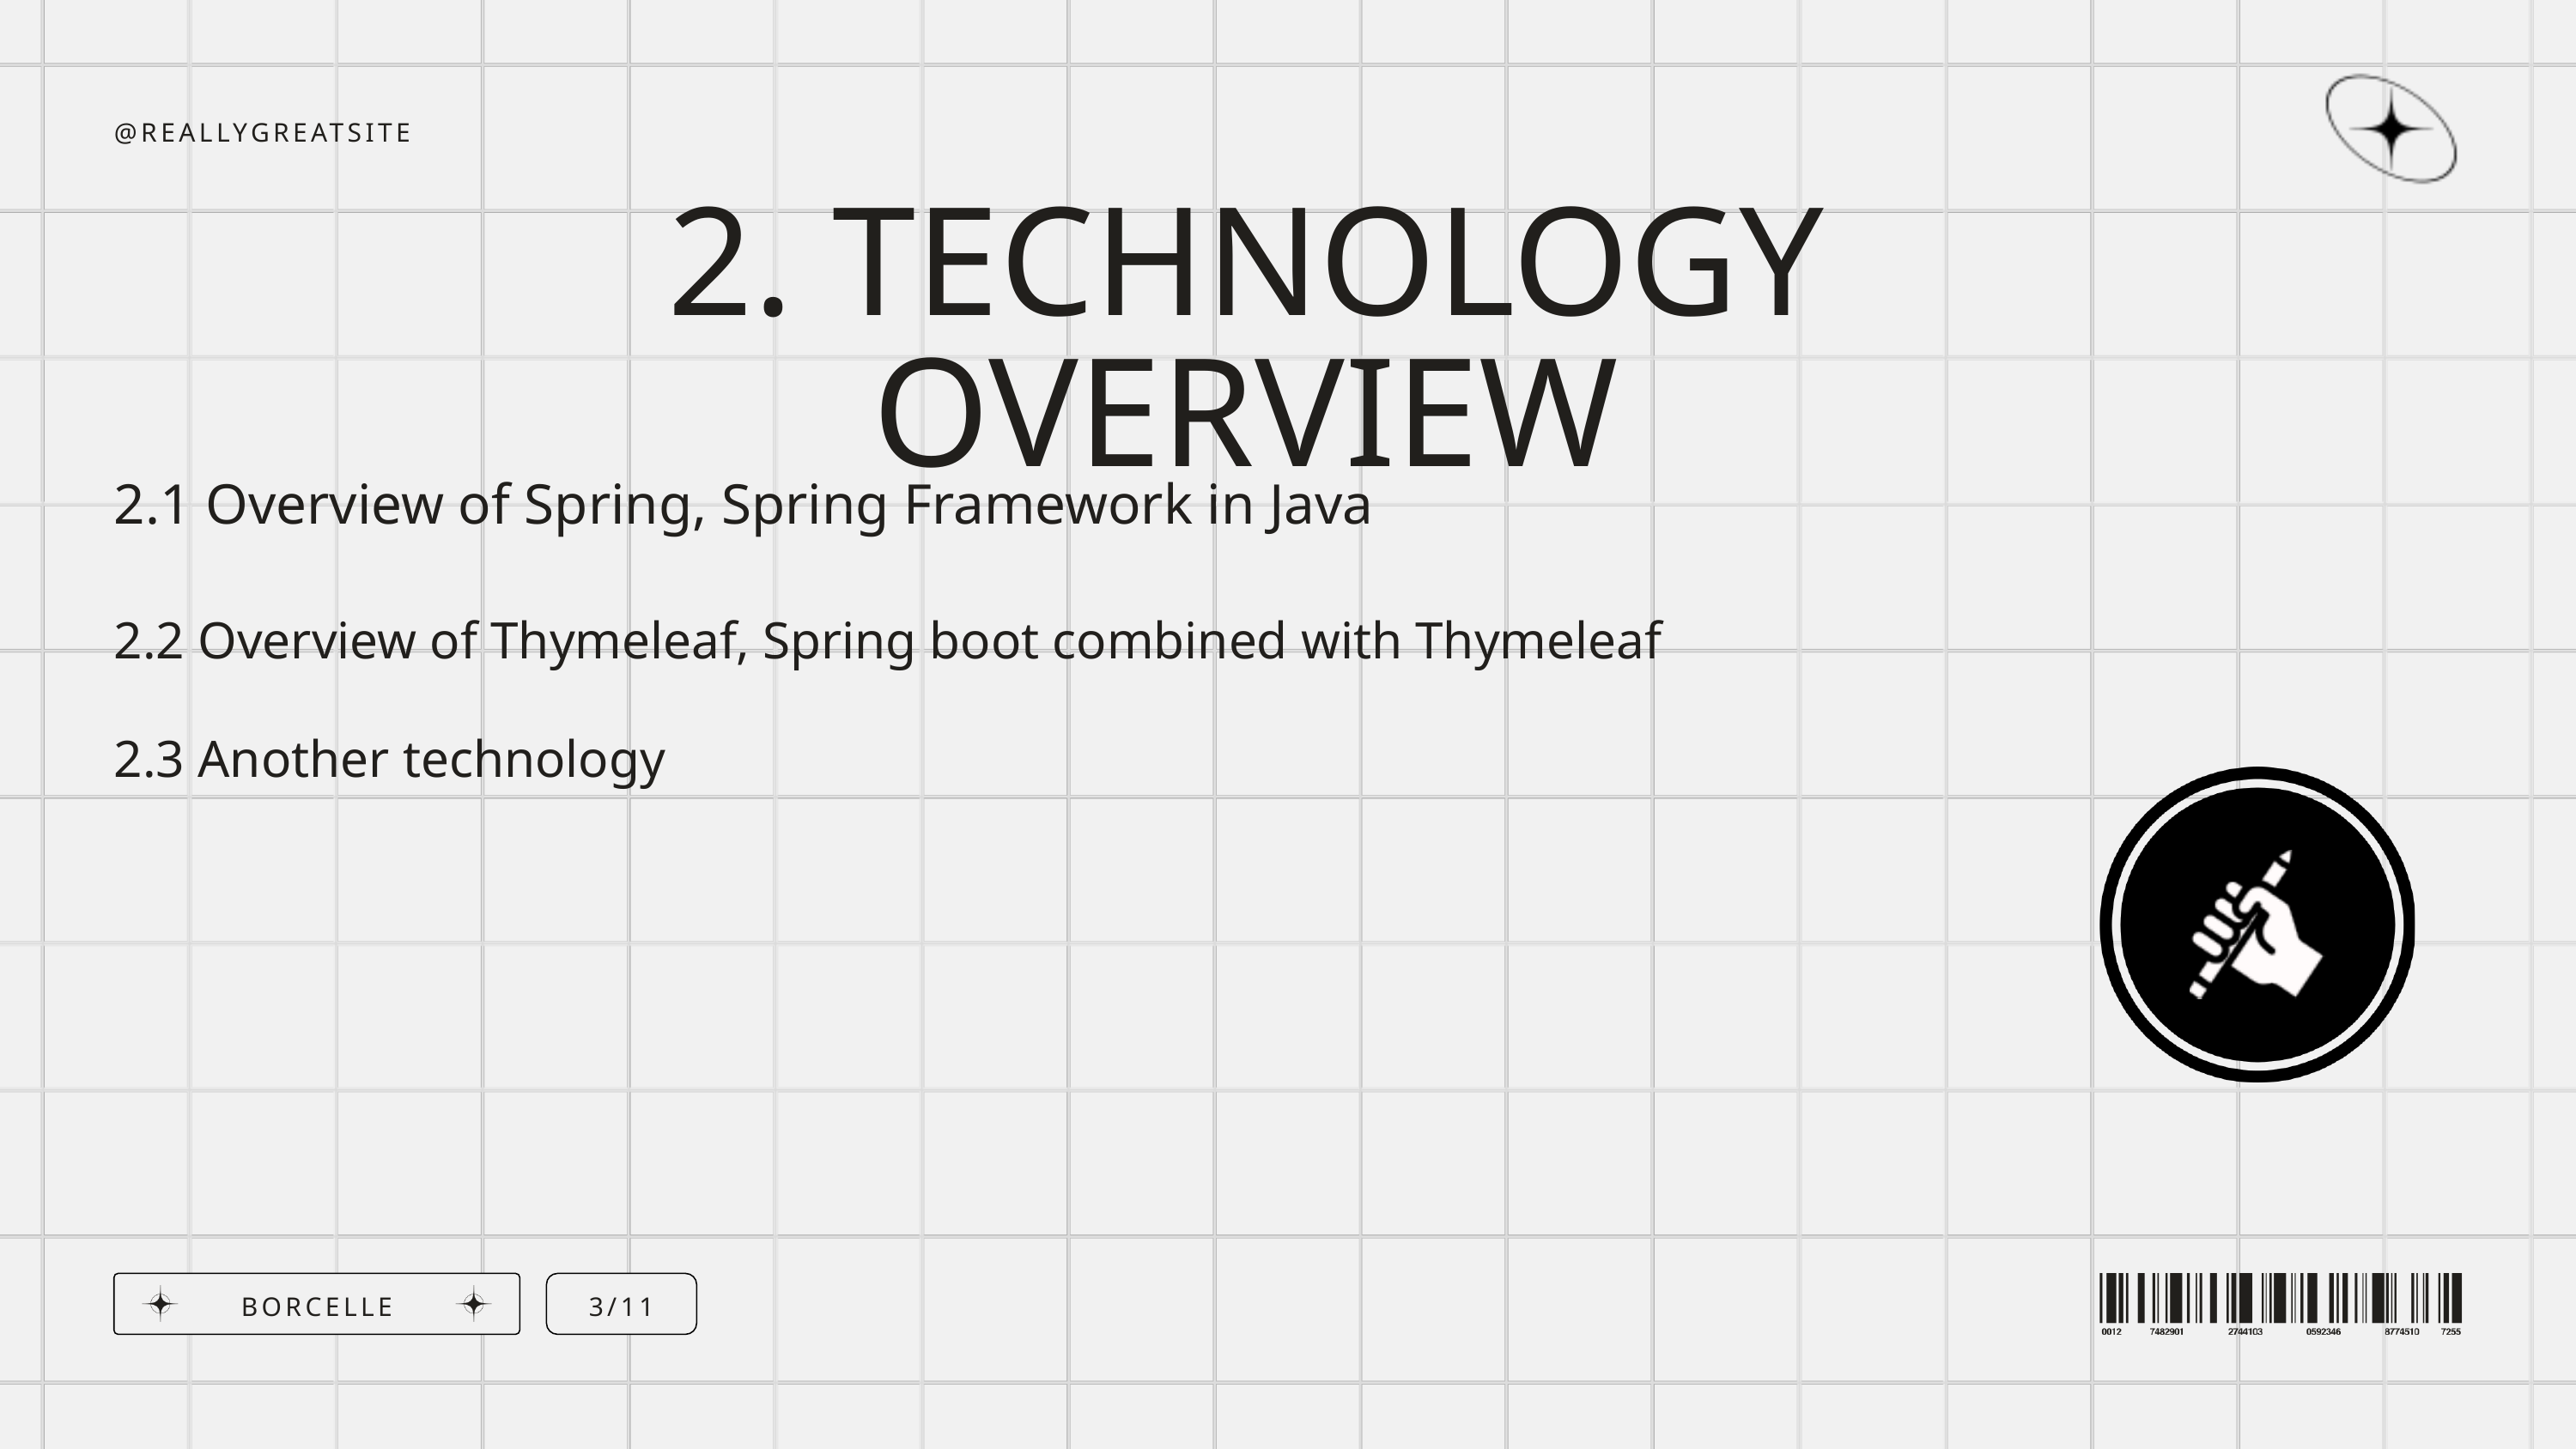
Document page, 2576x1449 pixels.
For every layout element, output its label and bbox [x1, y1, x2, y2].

text_box [0, 0, 2576, 1449]
text_box [546, 1273, 697, 1335]
text_box [113, 1273, 520, 1335]
